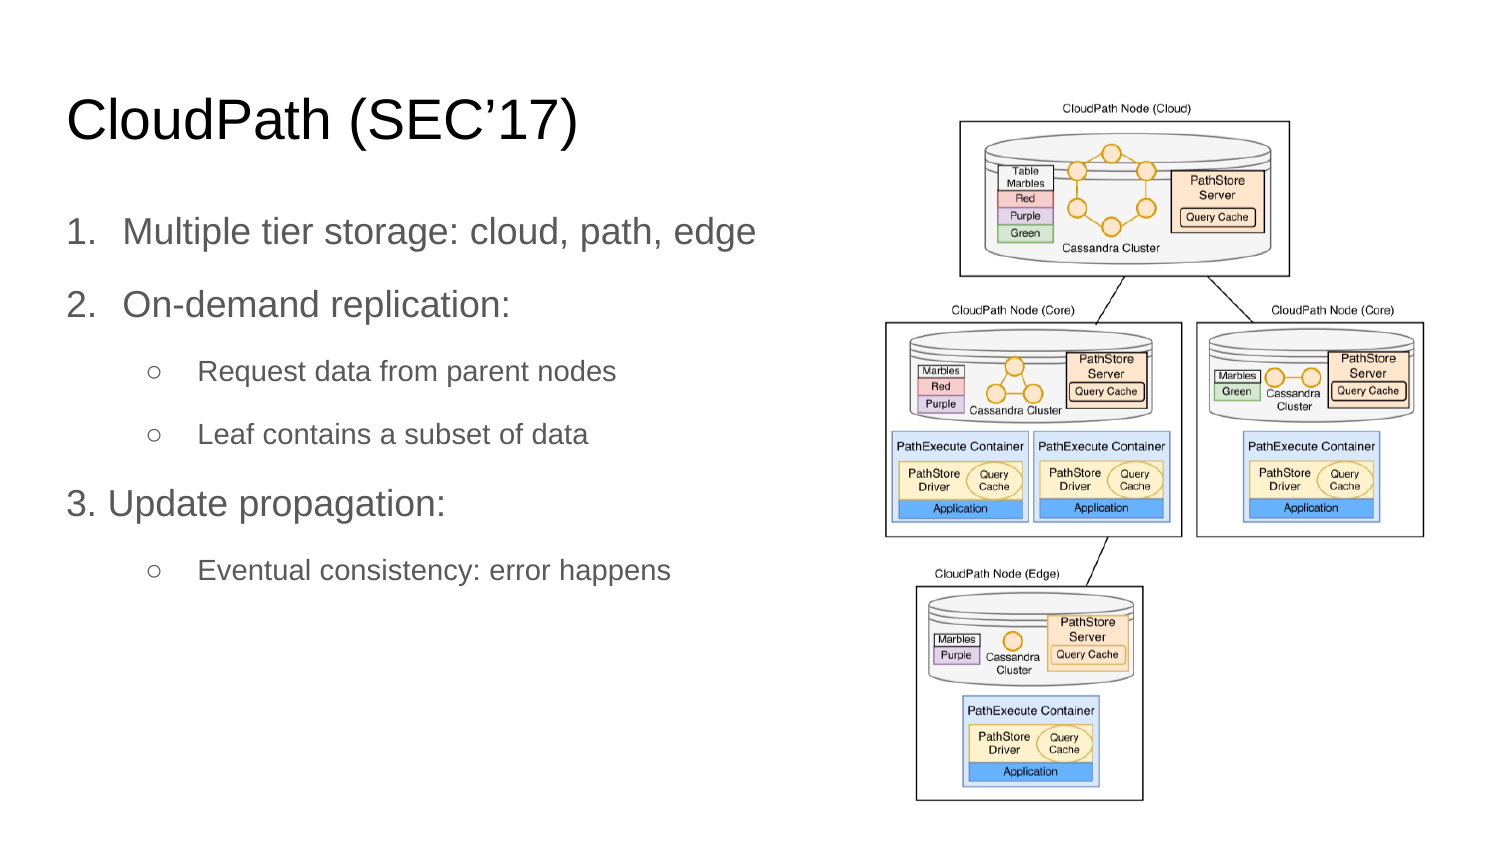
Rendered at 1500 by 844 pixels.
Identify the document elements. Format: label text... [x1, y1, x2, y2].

picture [829, 86, 1450, 817]
list Multiple tier storage: cloud, path, edge On-demand replication: Request data from parent nodes Leaf contains a subset of data 3. Update propagation: Eventual consistency: error happens [51, 189, 824, 750]
title CloudPath (SEC’17) [51, 72, 1449, 167]
